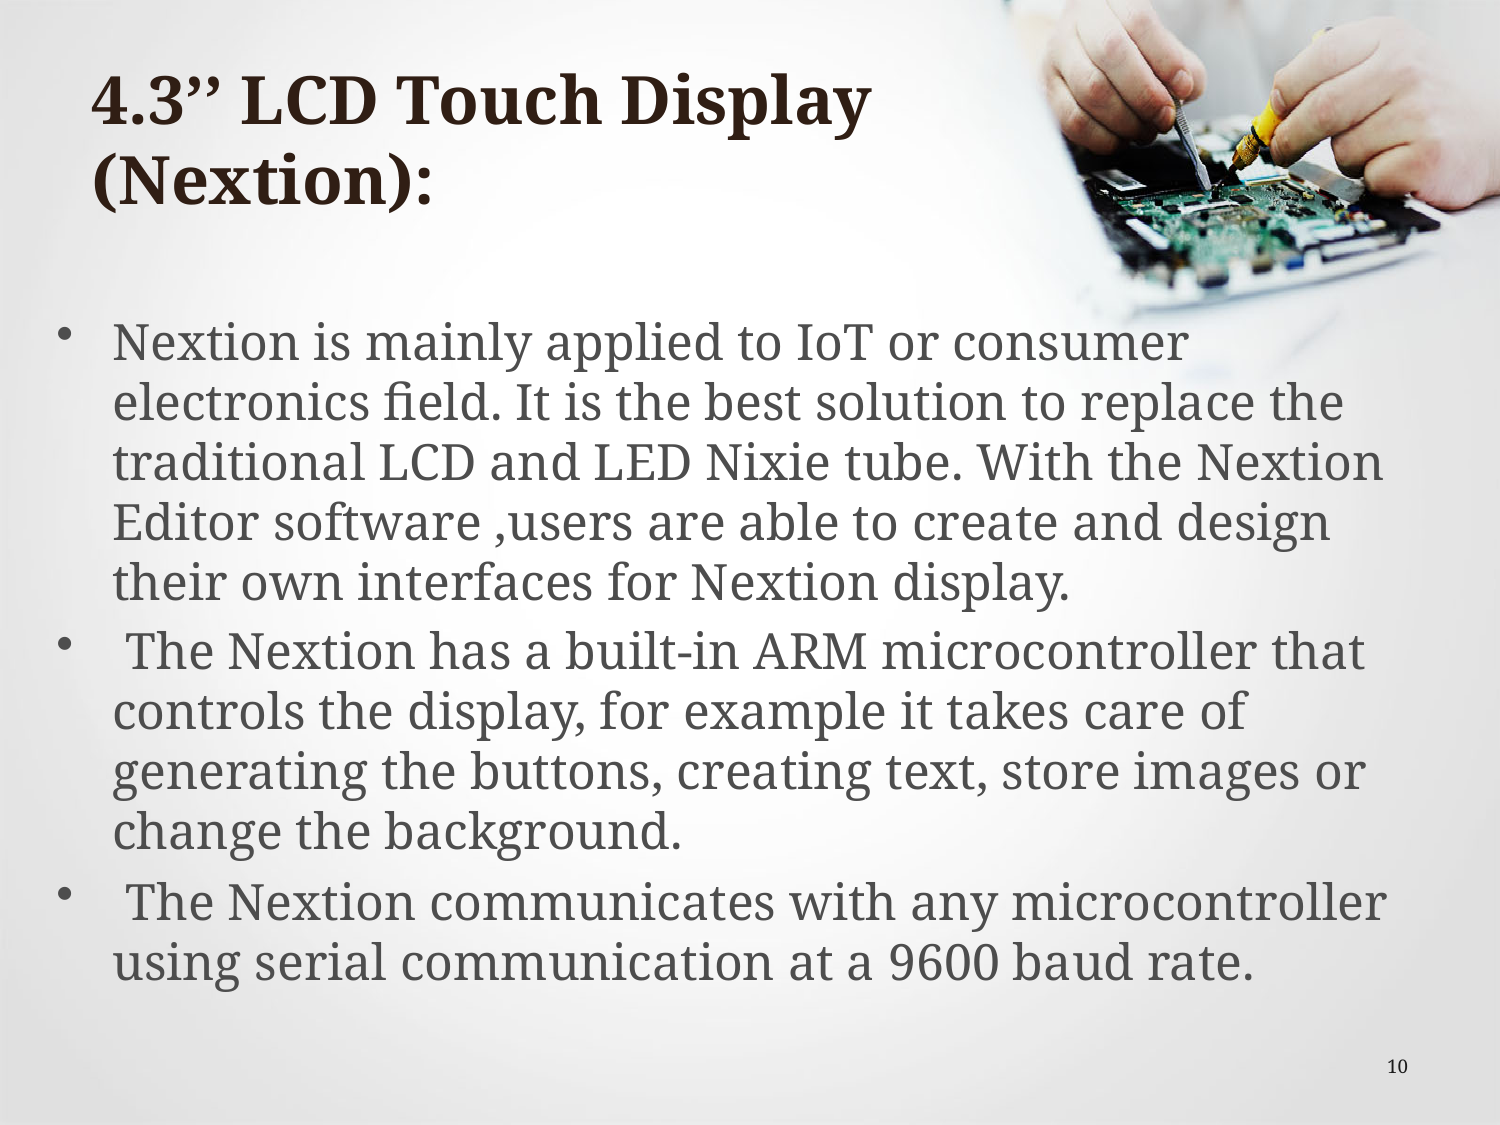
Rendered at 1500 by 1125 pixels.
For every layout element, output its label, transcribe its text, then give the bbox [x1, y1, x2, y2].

list Nextion is mainly applied to IoT or consumer electronics field. It is the best solution to replace the traditional LCD and LED Nixie tube. With the Nextion Editor software ,users are able to create and design their own interfaces for Nextion display. The Nextion has a built-in ARM microcontroller that controls the display, for example it takes care of generating the buttons, creating text, store images or change the background. The Nextion communicates with any microcontroller using serial communication at a 9600 baud rate. [41, 302, 1425, 1024]
slide_number 10 [1074, 1046, 1424, 1103]
title 4.3’’ LCD Touch Display (Nextion): [76, 42, 951, 233]
picture [0, 0, 1500, 1125]
